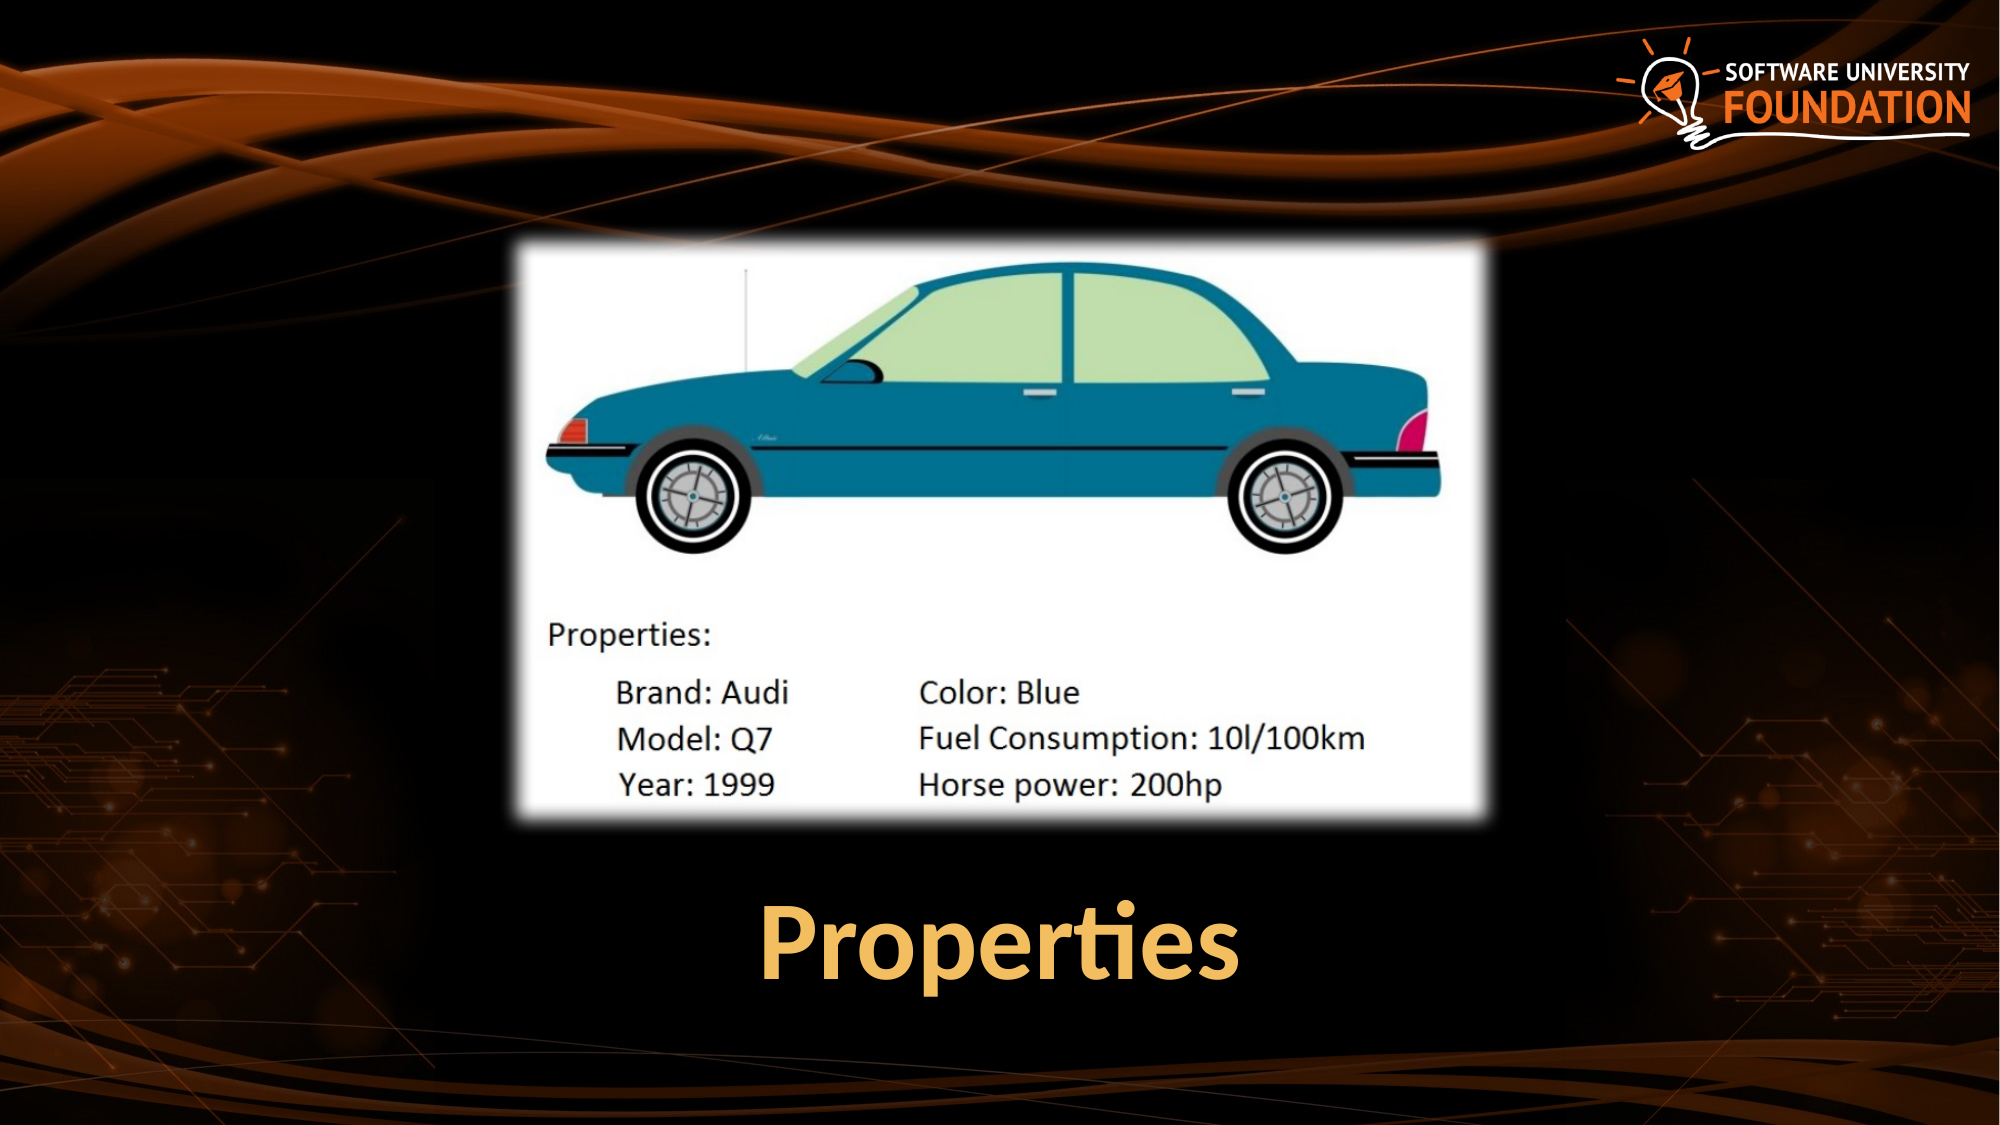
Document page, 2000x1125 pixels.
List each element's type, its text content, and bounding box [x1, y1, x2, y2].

title Properties [149, 875, 1850, 1010]
picture [0, 0, 2000, 1125]
